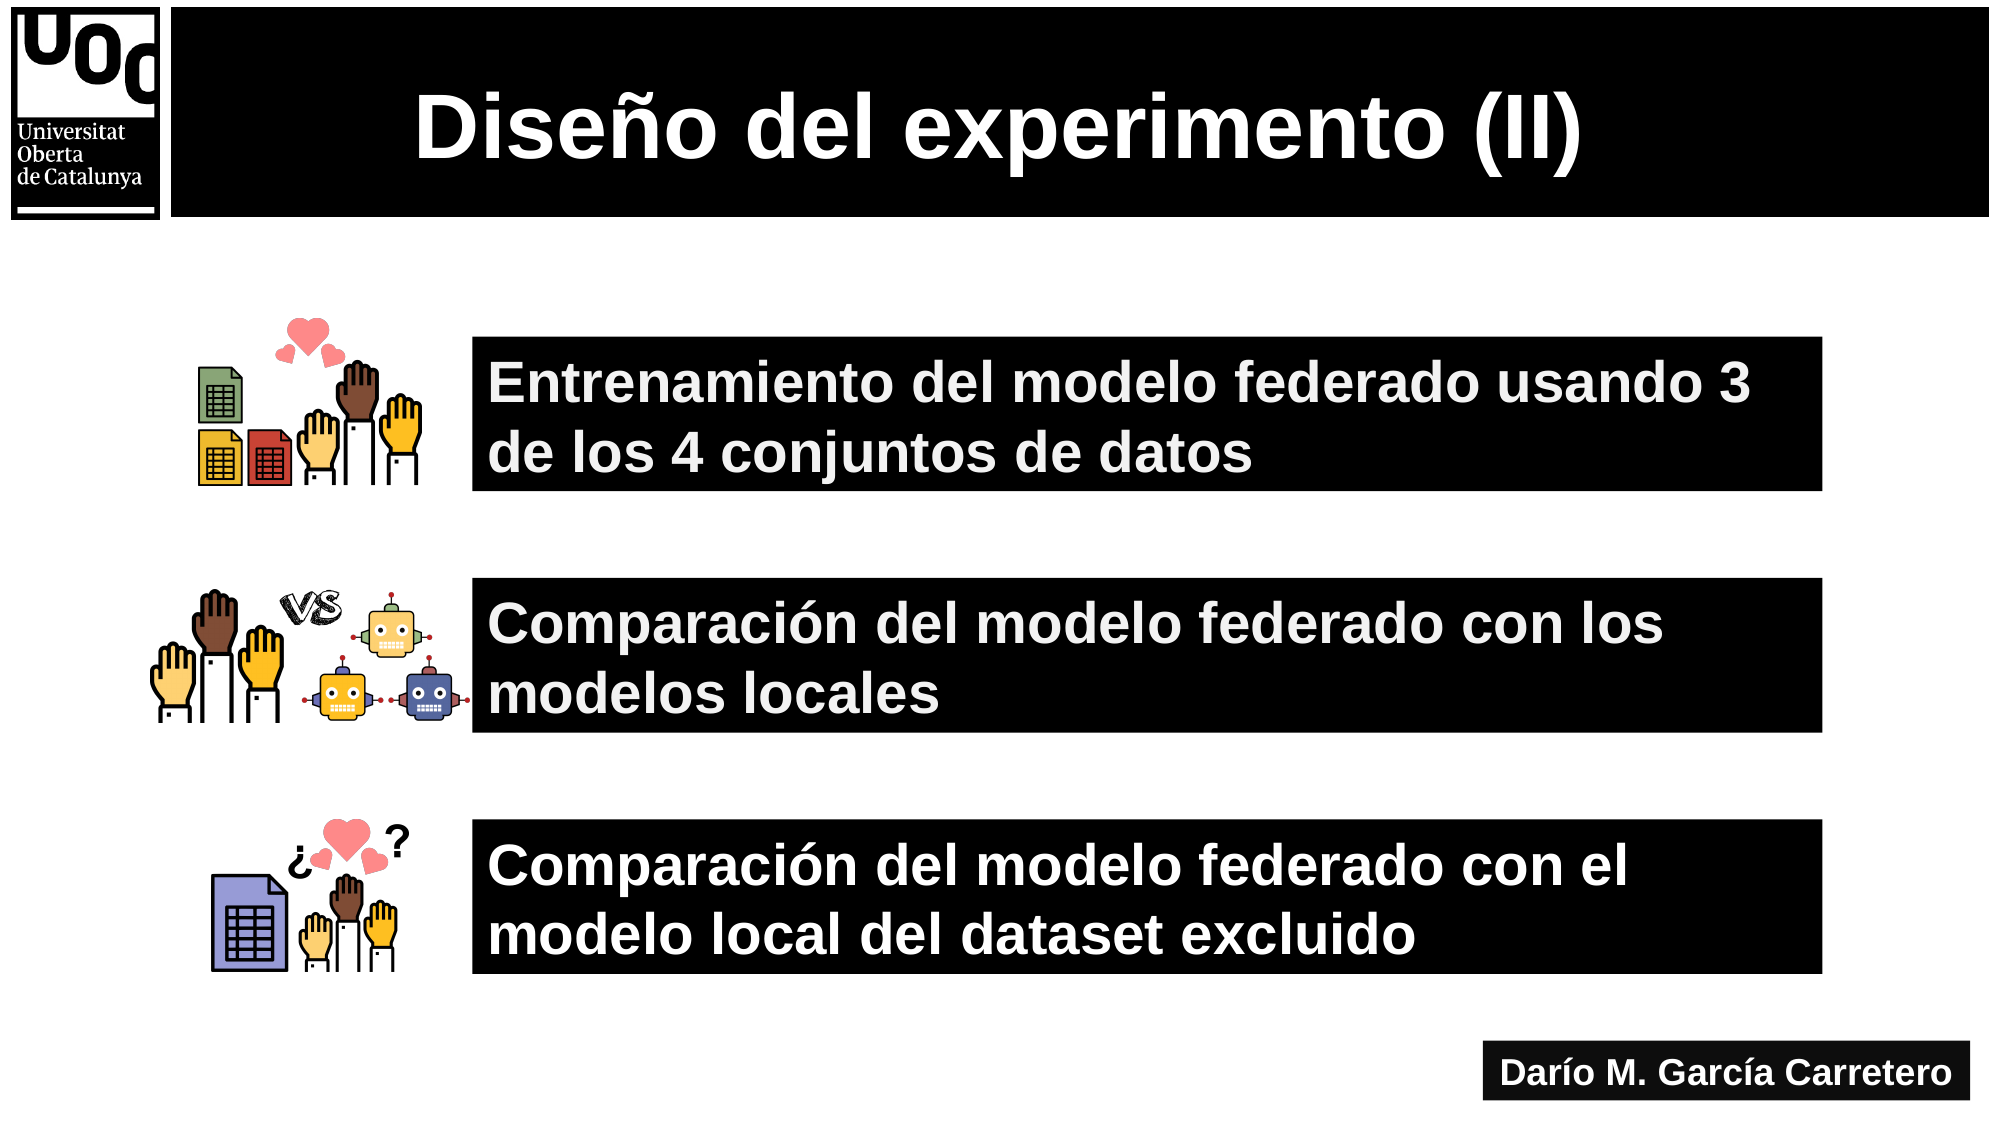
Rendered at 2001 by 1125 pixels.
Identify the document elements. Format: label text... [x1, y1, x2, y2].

picture [11, 7, 160, 220]
text_box Darío M. García Carretero [1482, 1040, 1971, 1101]
text_box Diseño del experimento (II) [160, 59, 1938, 185]
picture [150, 589, 470, 723]
text_box Comparación del modelo federado con el modelo local del dataset excluido [472, 819, 1823, 974]
picture [198, 318, 422, 486]
text_box Comparación del modelo federado con los modelos locales [472, 577, 1823, 733]
picture [211, 819, 409, 972]
text_box [171, 7, 1989, 217]
text_box Entrenamiento del modelo federado usando 3 de los 4 conjuntos de datos [472, 336, 1823, 492]
